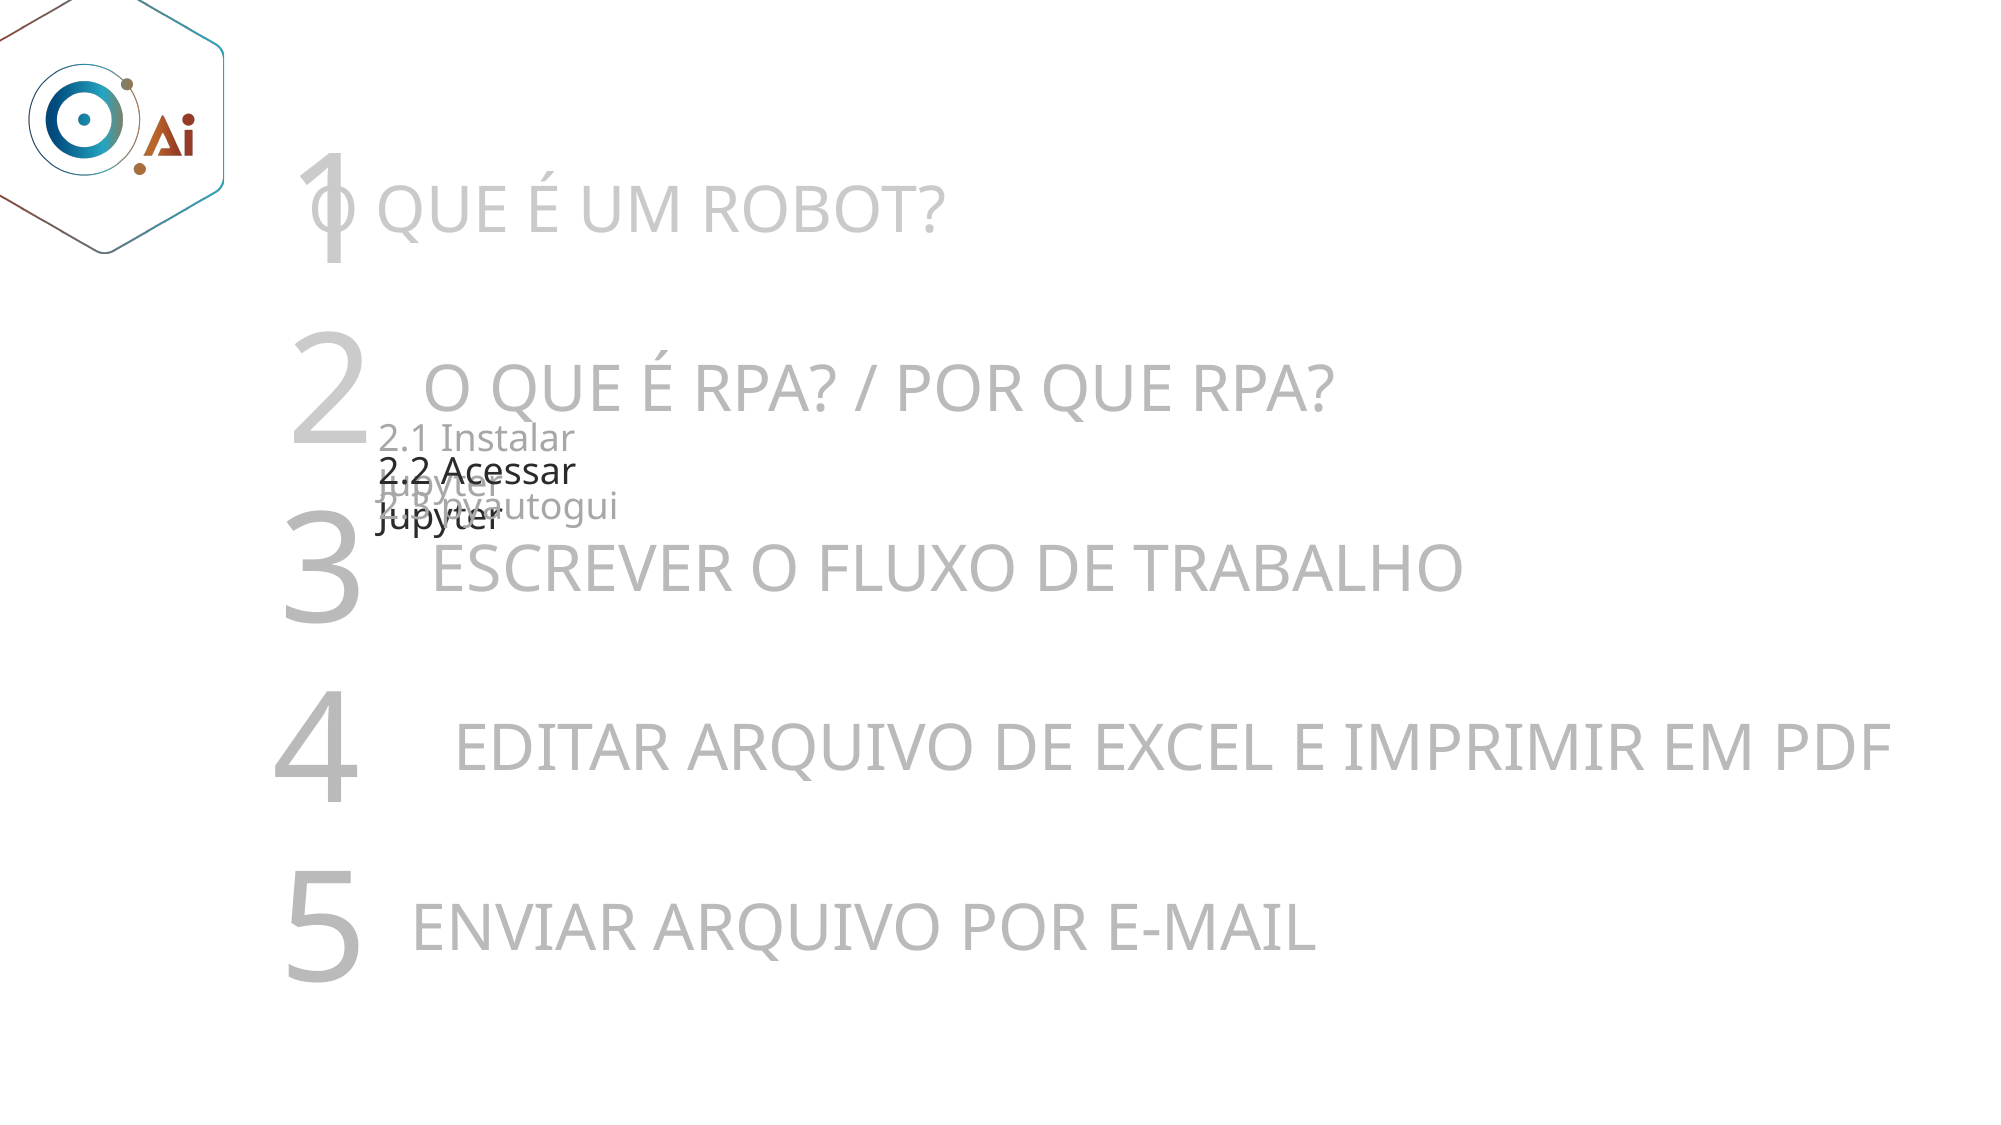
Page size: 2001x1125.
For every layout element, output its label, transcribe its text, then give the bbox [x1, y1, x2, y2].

text_box 2.3 pyautogui [363, 474, 693, 535]
text_box EDITAR ARQUIVO DE EXCEL E IMPRIMIR EM PDF [445, 698, 1901, 792]
text_box 1 [279, 101, 383, 281]
text_box ENVIAR ARQUIVO POR E-MAIL [403, 878, 1325, 971]
text_box 4 [264, 640, 368, 841]
text_box 2.2 Acessar Jupyter [363, 535, 693, 544]
text_box 2.2 Acessar Jupyter [363, 439, 693, 474]
text_box 3 [272, 461, 376, 661]
text_box O QUE É RPA? / POR QUE RPA? [415, 339, 1344, 432]
text_box ESCREVER O FLUXO DE TRABALHO [423, 519, 1474, 612]
text_box 2.1 Instalar Jupyter [363, 406, 693, 439]
picture [0, 0, 225, 254]
text_box 5 [271, 820, 376, 1020]
text_box 2 [279, 281, 383, 461]
text_box O QUE É UM ROBOT? [301, 160, 955, 253]
